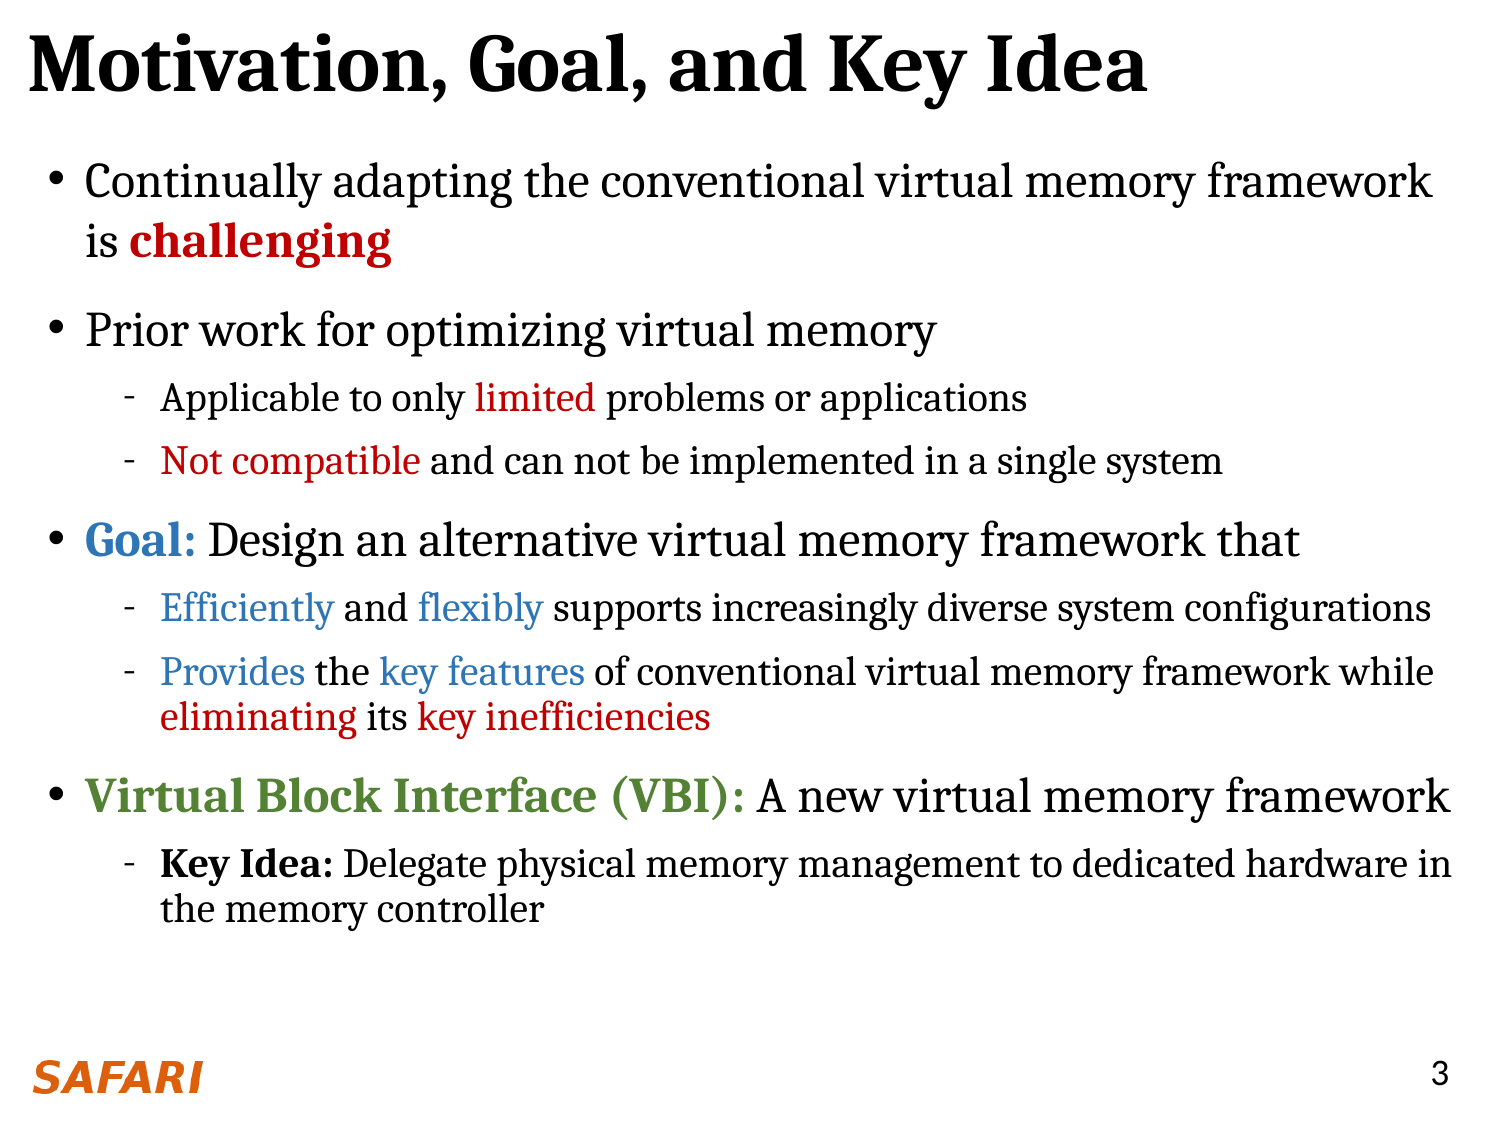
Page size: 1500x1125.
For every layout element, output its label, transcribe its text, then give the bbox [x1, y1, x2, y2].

list Continually adapting the conventional virtual memory framework is challenging Prior work for optimizing virtual memory Applicable to only limited problems or applications Not compatible and can not be implemented in a single system Goal: Design an alternative virtual memory framework that Efficiently and flexibly supports increasingly diverse system configurations Provides the key features of conventional virtual memory framework while eliminating its key inefficiencies Virtual Block Interface (VBI): A new virtual memory framework Key Idea: Delegate physical memory management to dedicated hardware in the memory controller [32, 140, 1480, 1013]
title Motivation, Goal, and Key Idea [12, 12, 1487, 134]
text_box 3 [901, 1040, 1465, 1101]
picture [31, 1051, 209, 1104]
